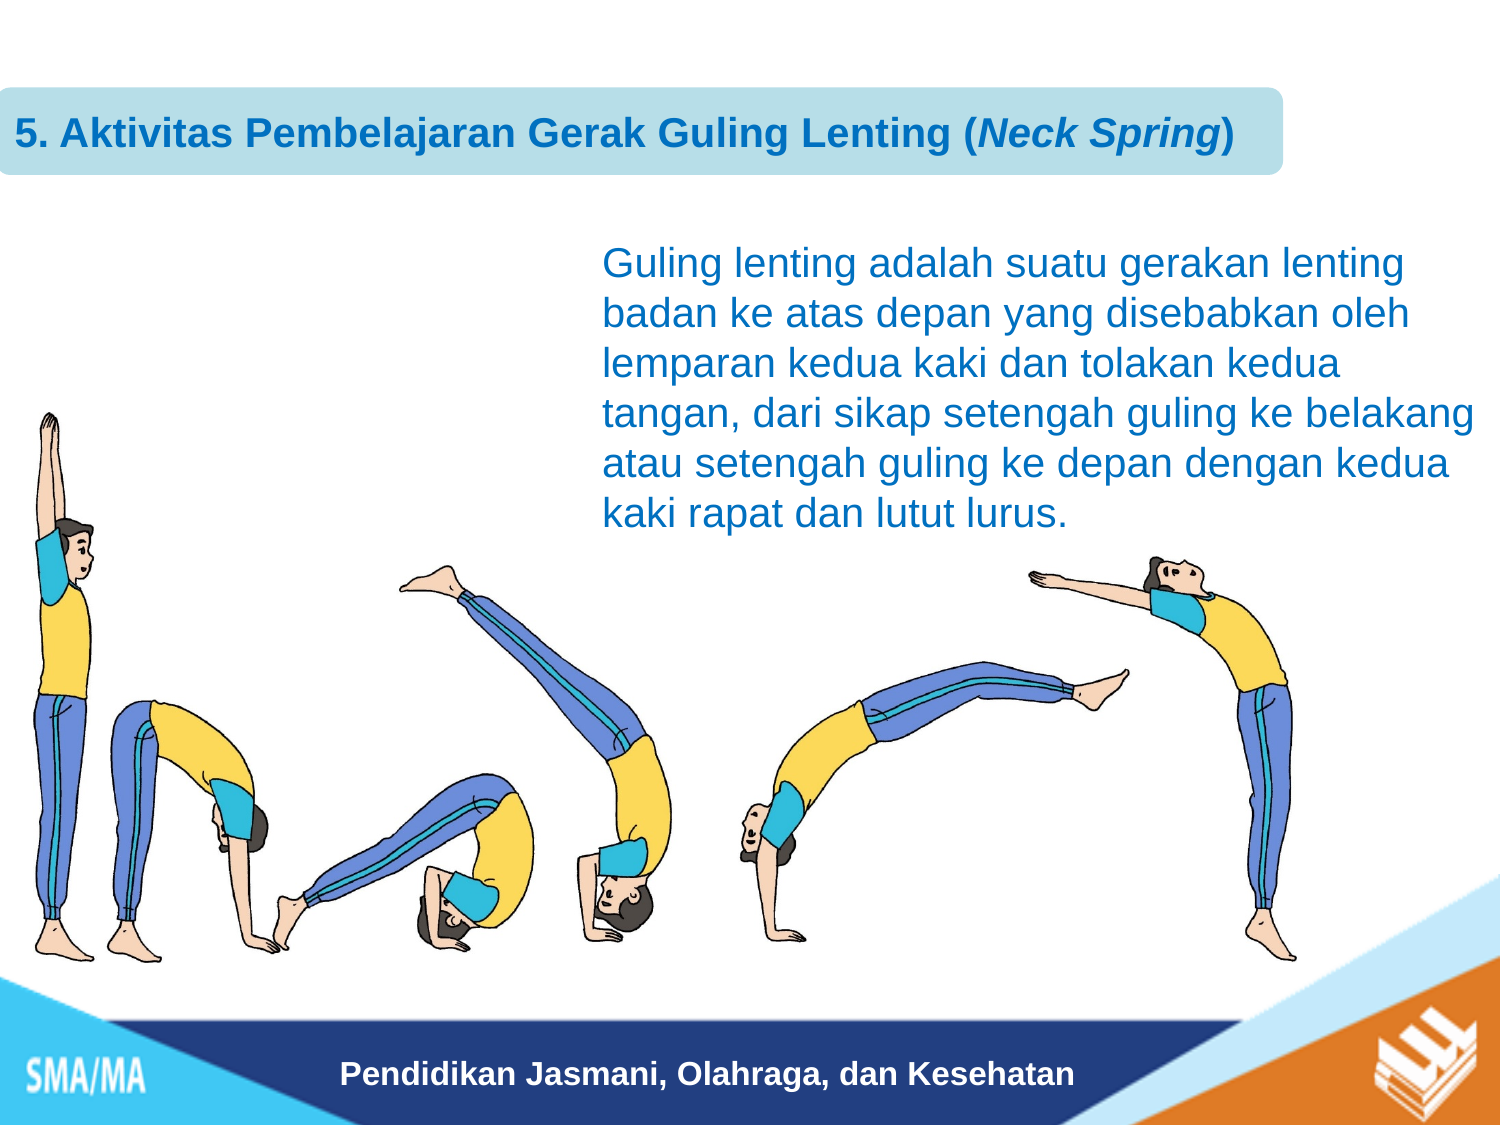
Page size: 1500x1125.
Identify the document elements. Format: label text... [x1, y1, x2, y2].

text_box 5. Aktivitas Pembelajaran Gerak Guling Lenting (Neck Spring) [0, 85, 1286, 178]
picture [0, 412, 1500, 1125]
text_box Guling lenting adalah suatu gerakan lenting badan ke atas depan yang disebabkan oleh lemparan kedua kaki dan tolakan kedua tangan, dari sikap setengah guling ke belakang atau setengah guling ke depan dengan kedua kaki rapat dan lutut lurus. [585, 232, 1500, 540]
